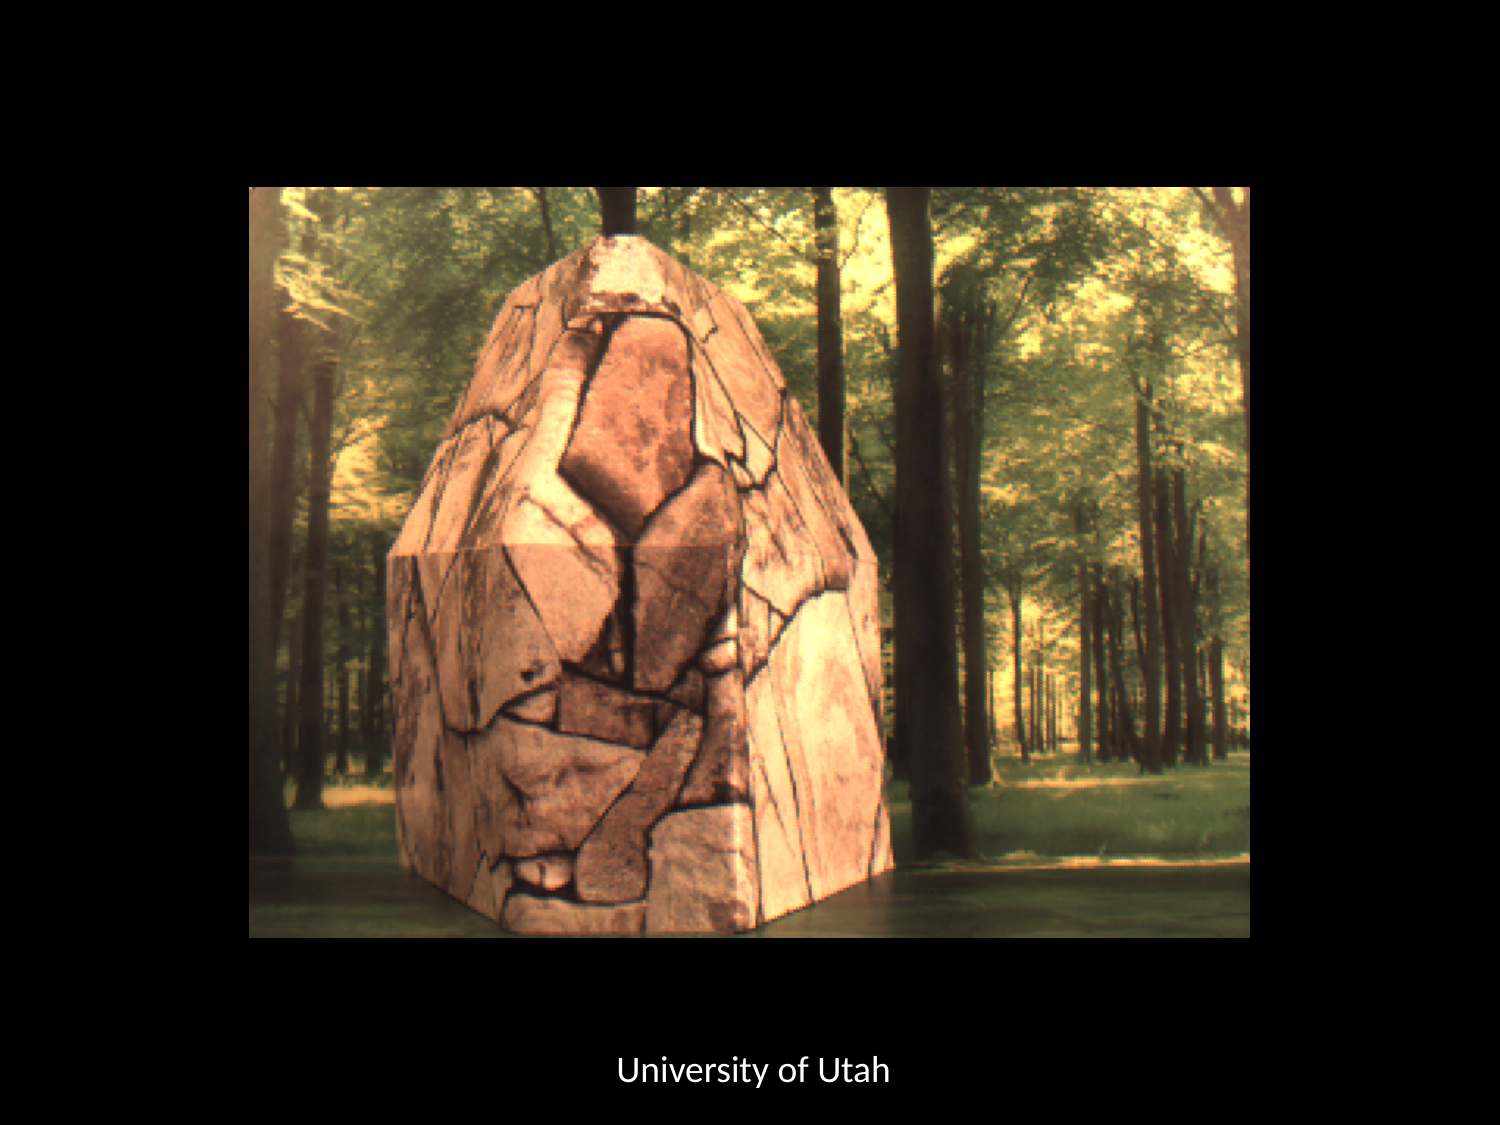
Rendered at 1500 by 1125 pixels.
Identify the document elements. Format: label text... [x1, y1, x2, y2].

picture [249, 187, 1251, 938]
text_box University of Utah [601, 1037, 907, 1098]
